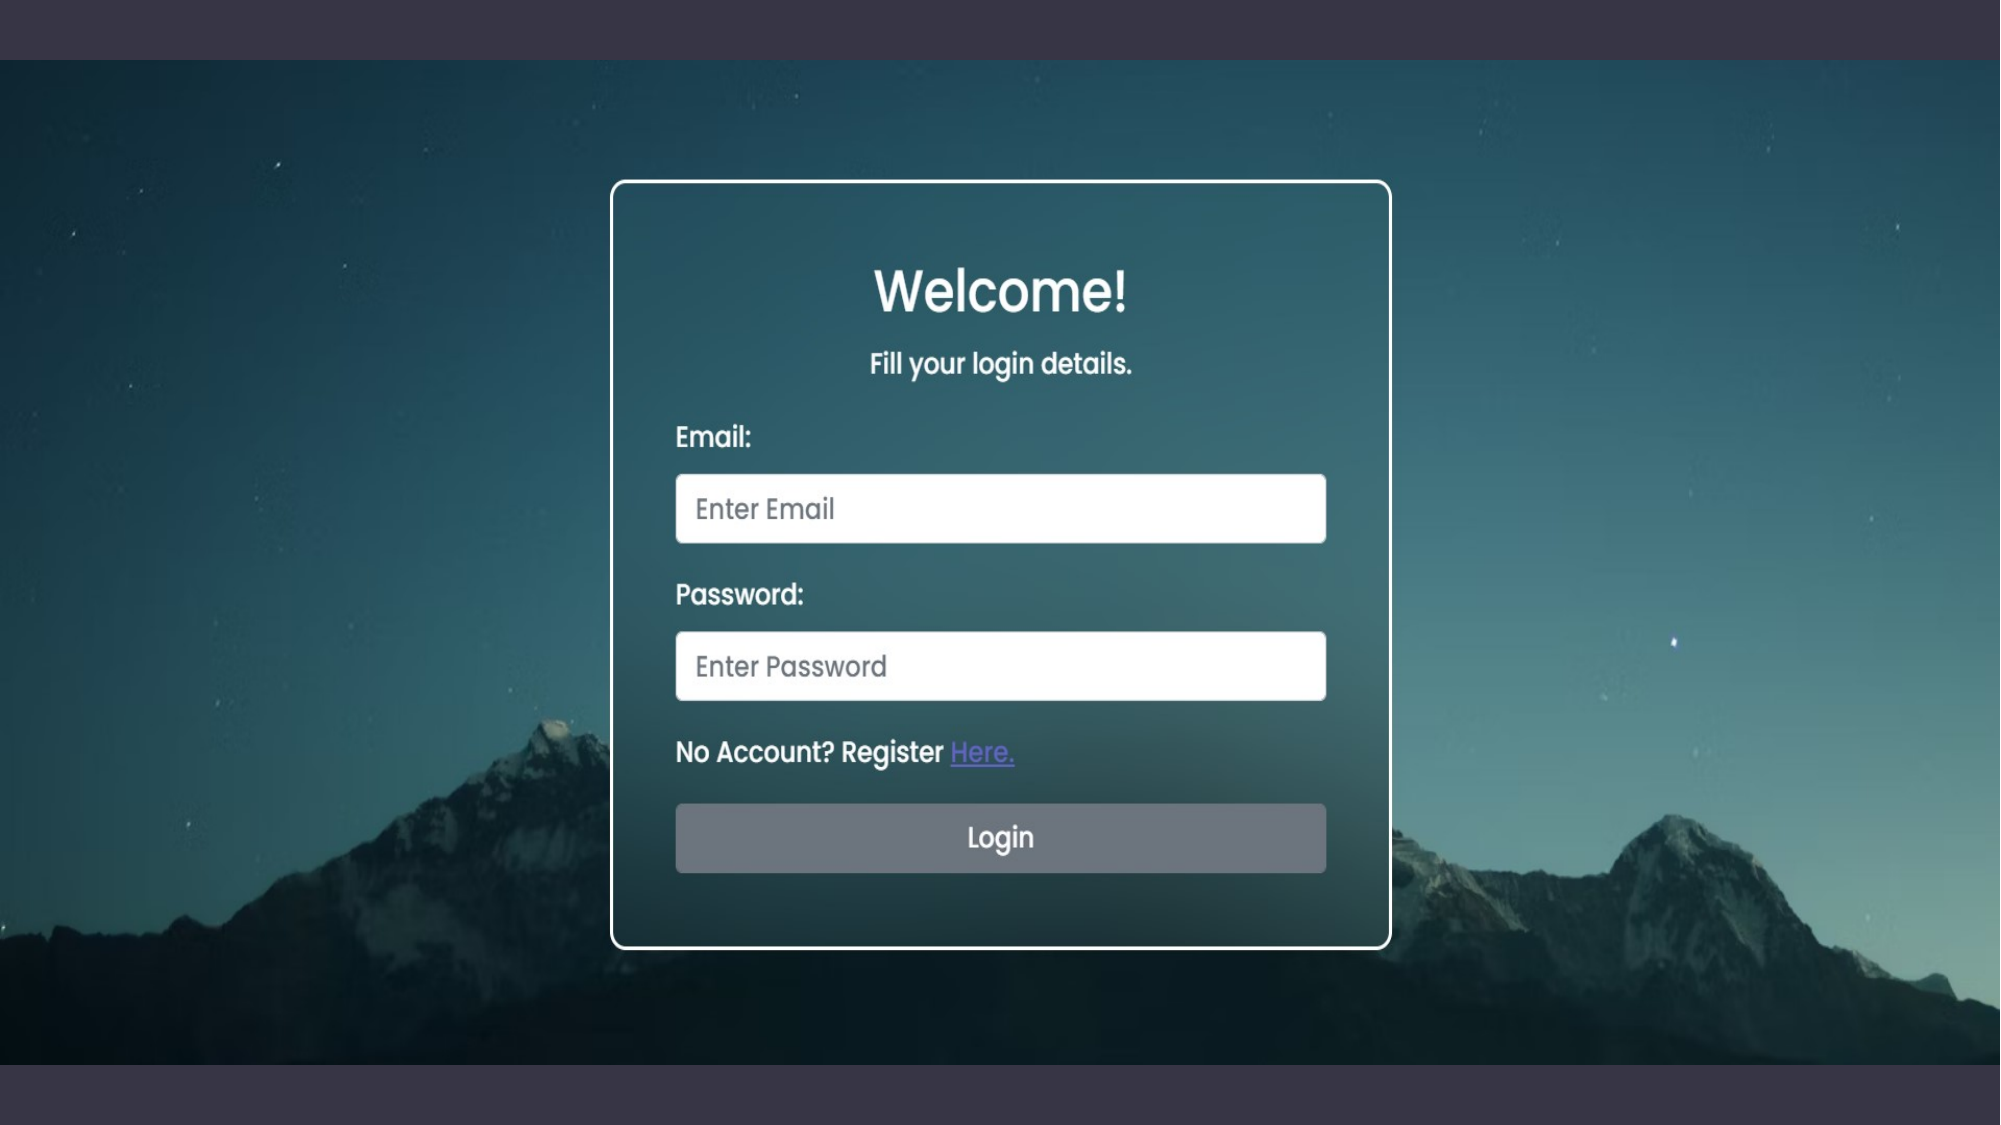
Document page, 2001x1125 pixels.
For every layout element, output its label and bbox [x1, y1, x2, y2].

picture [0, 60, 2000, 1065]
